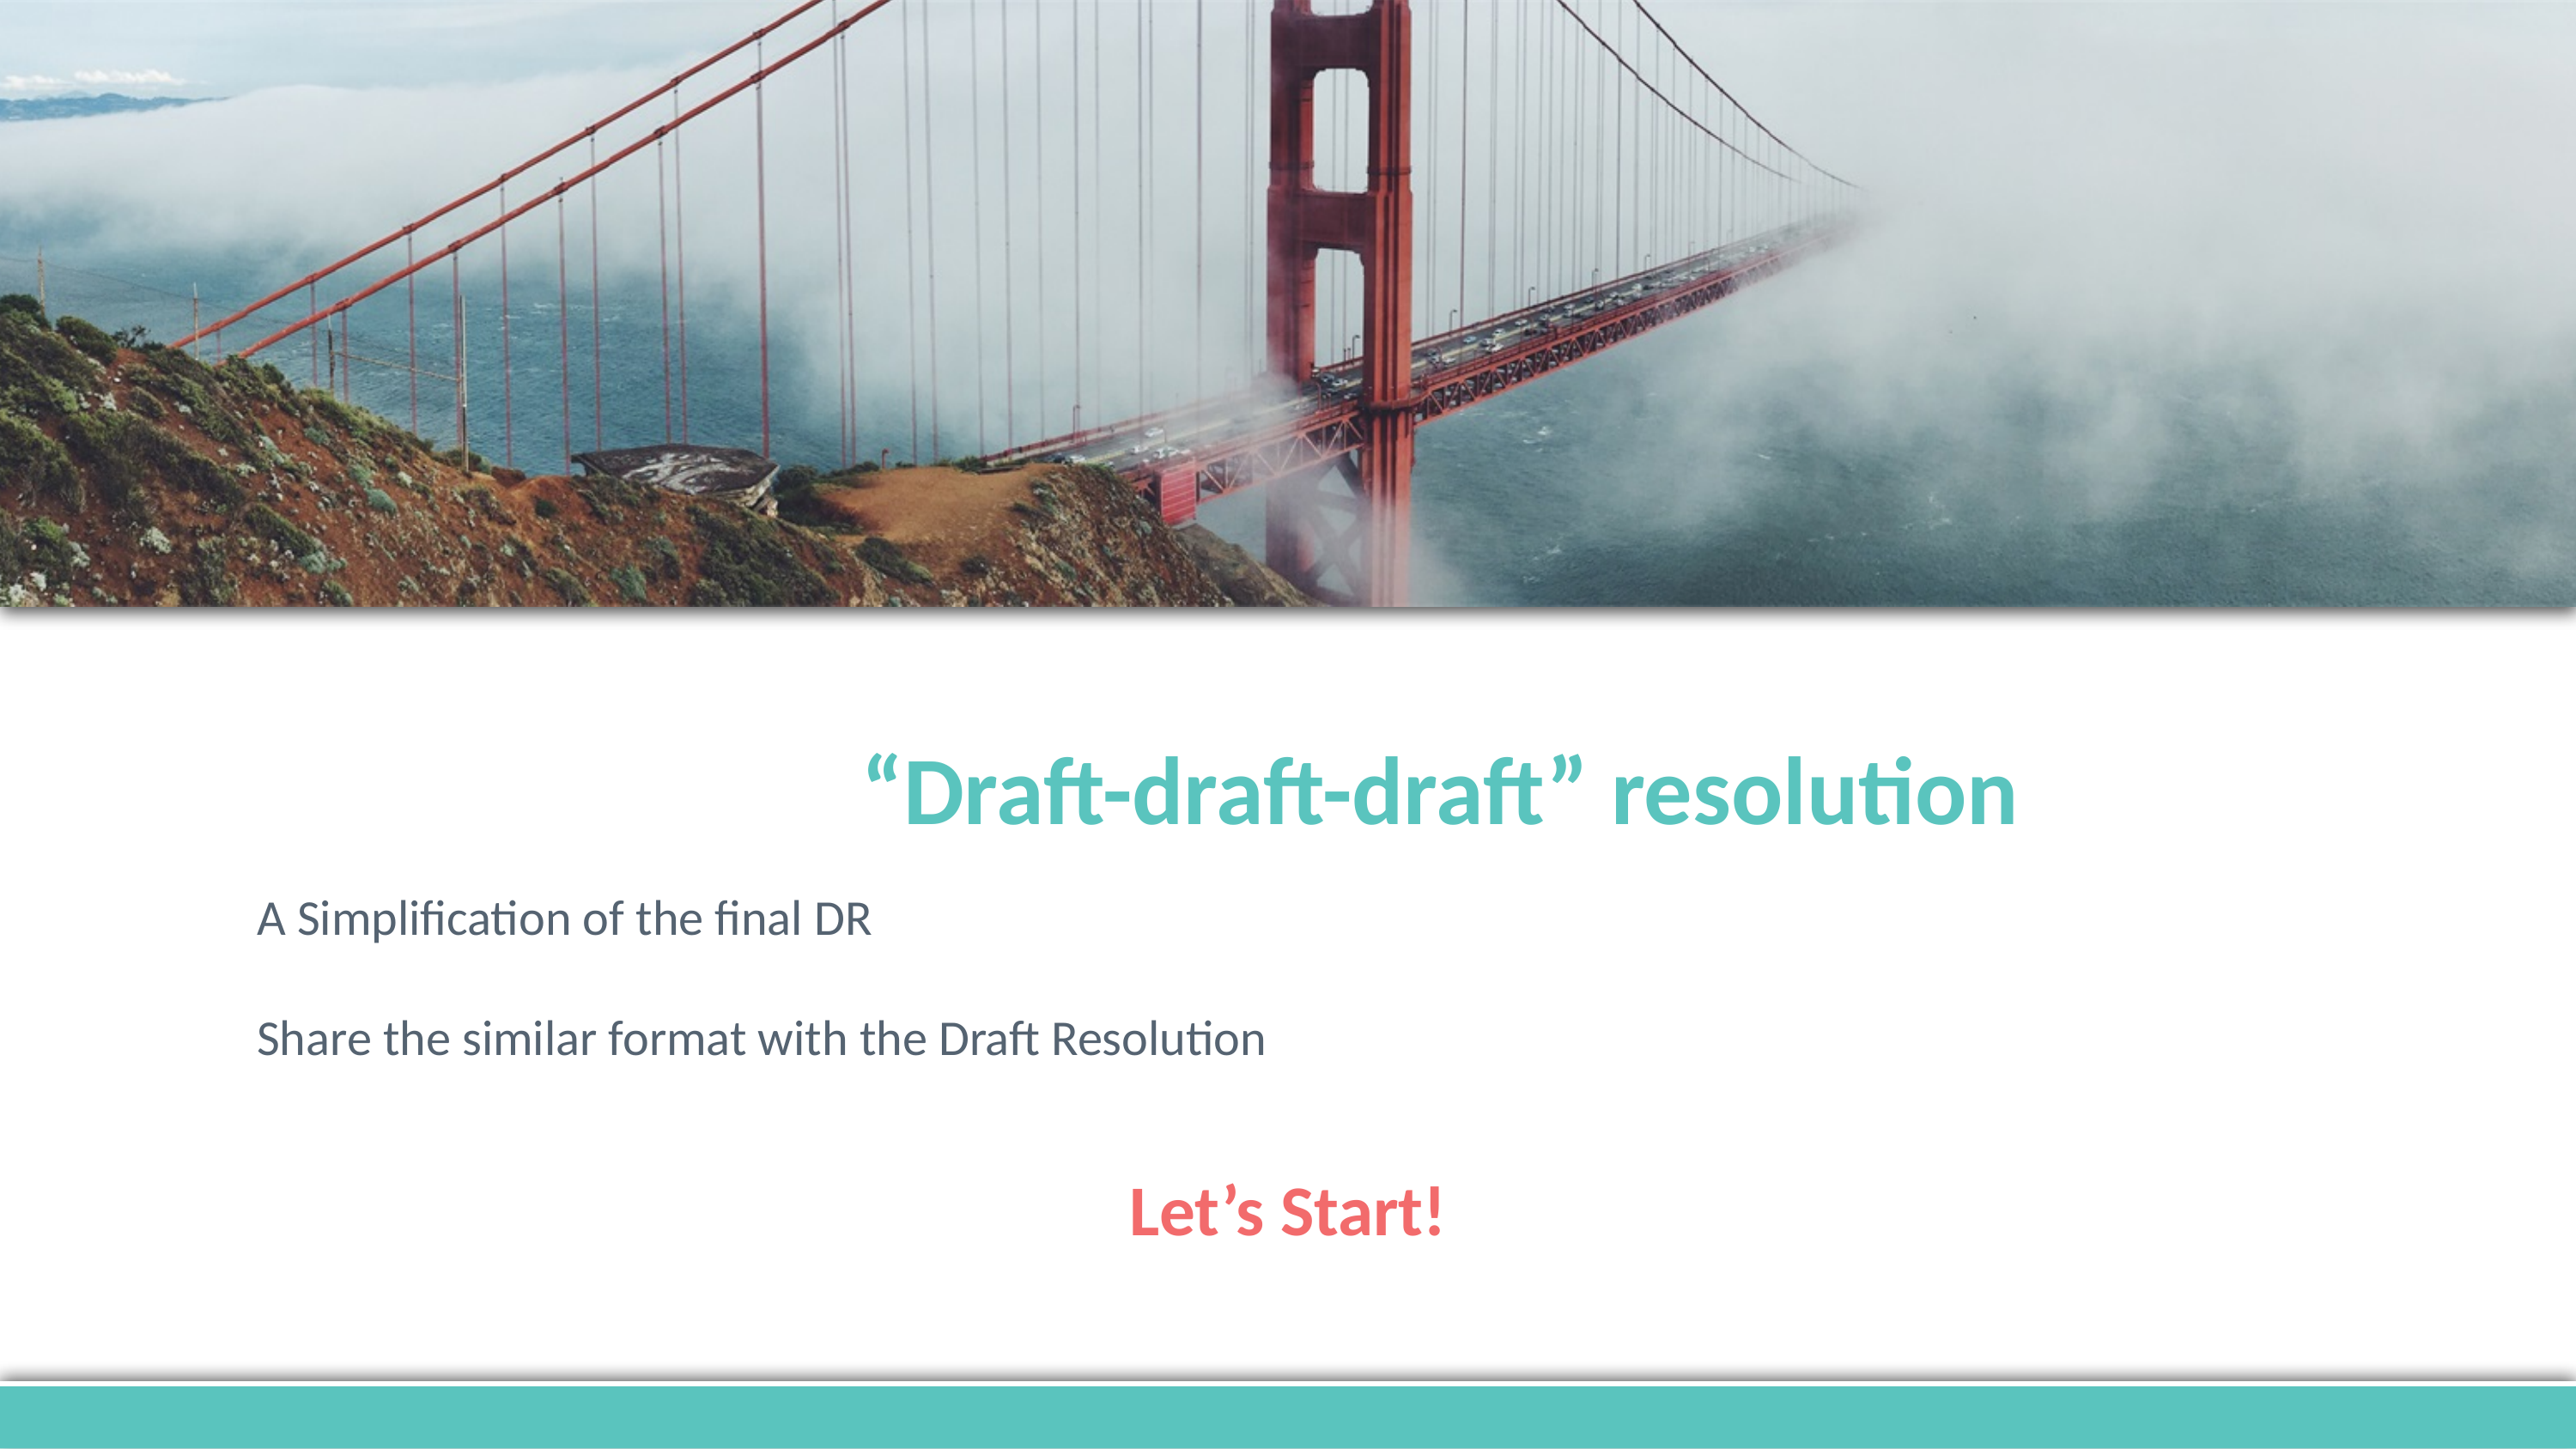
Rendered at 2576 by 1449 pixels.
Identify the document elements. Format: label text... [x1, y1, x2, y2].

picture [0, 0, 2576, 607]
text_box A Simplification of the final DR Share the similar format with the Draft Resolution [244, 879, 2378, 1072]
text_box “Draft-draft-draft” resolution [719, 721, 2162, 851]
text_box Let’s Start! [848, 1157, 1728, 1257]
